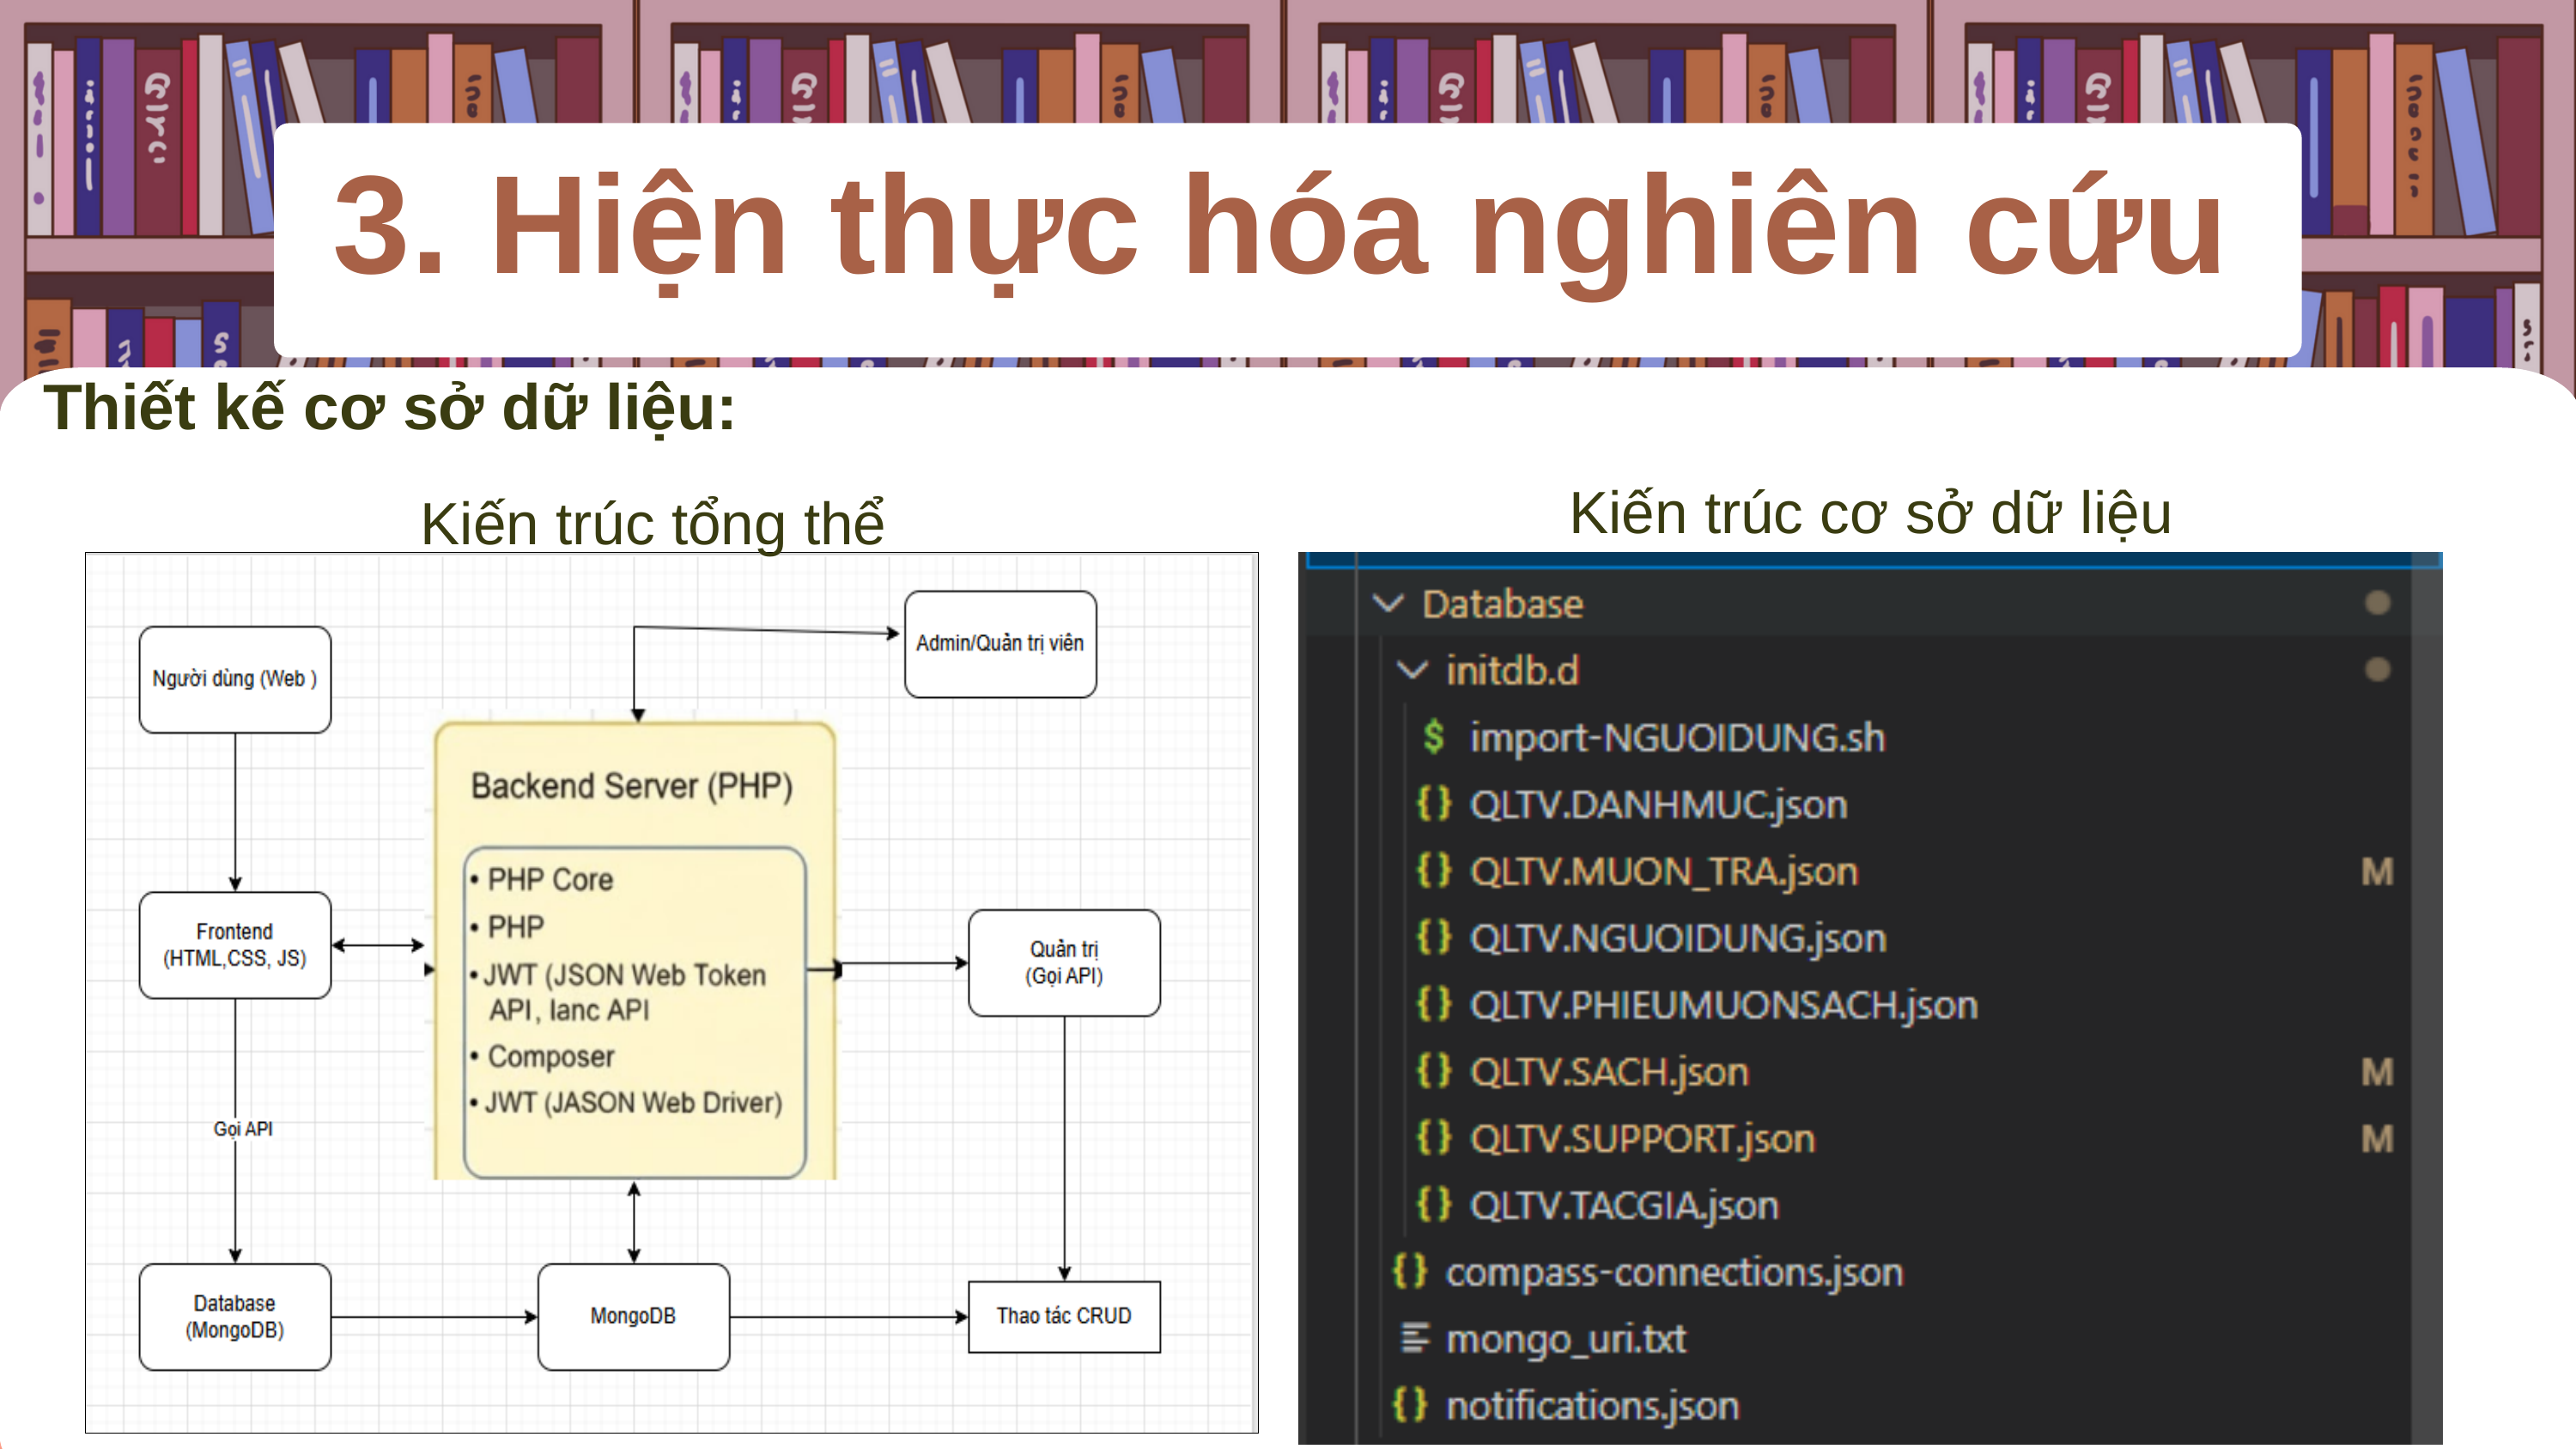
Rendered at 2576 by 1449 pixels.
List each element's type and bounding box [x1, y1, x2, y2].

picture [85, 552, 1260, 1434]
picture [1298, 552, 2444, 1446]
text_box [0, 0, 2576, 364]
text_box [0, 367, 2576, 1449]
text_box [273, 123, 2302, 358]
